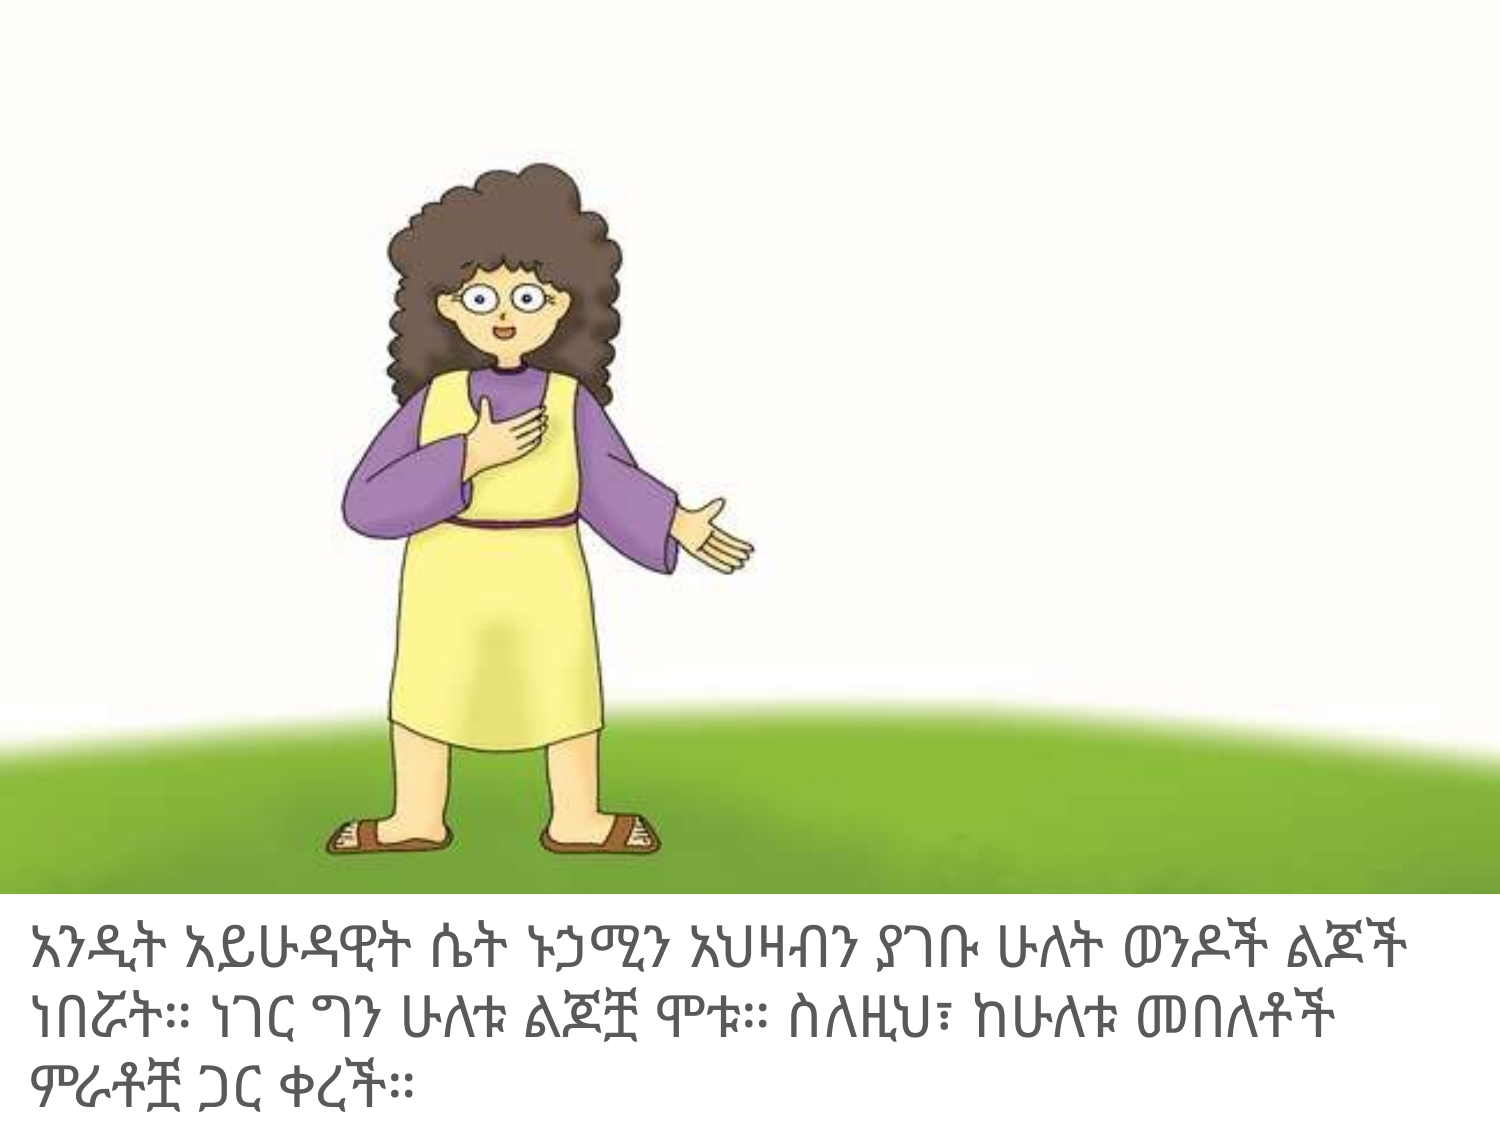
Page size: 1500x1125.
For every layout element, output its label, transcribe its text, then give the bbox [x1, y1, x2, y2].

picture [0, 1, 1500, 894]
text_box አንዲት አይሁዳዊት ሴት ኑኃሚን አህዛብን ያገቡ ሁለት ወንዶች ልጆች ነበሯት። ነገር ግን ሁለቱ ልጆቿ ሞቱ። ስለዚህ፣ ከሁለቱ መበለቶች ምራቶቿ ጋር ቀረች። [14, 901, 1486, 1125]
